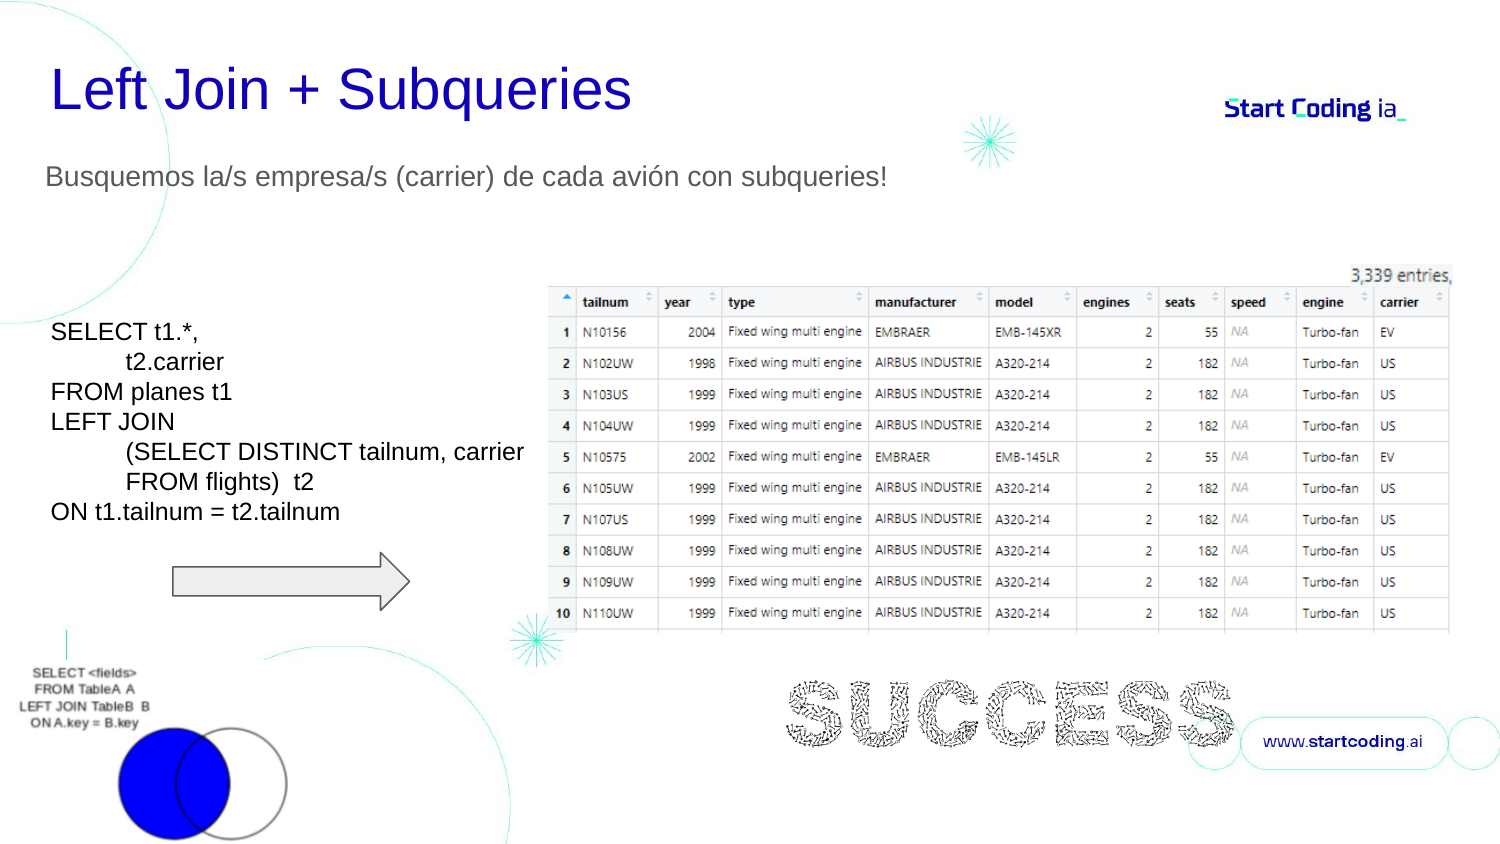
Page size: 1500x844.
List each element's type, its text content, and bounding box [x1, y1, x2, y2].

text_box SELECT t1.*, t2.carrier FROM planes t1 LEFT JOIN (SELECT DISTINCT tailnum, carrier FROM flights) t2 ON t1.tailnum = t2.tailnum [35, 300, 543, 601]
picture [0, 0, 1500, 844]
list Busquemos la/s empresa/s (carrier) de cada avión con subqueries! [29, 138, 1365, 208]
title Left Join + Subqueries [35, 36, 1247, 138]
text_box [172, 552, 410, 611]
